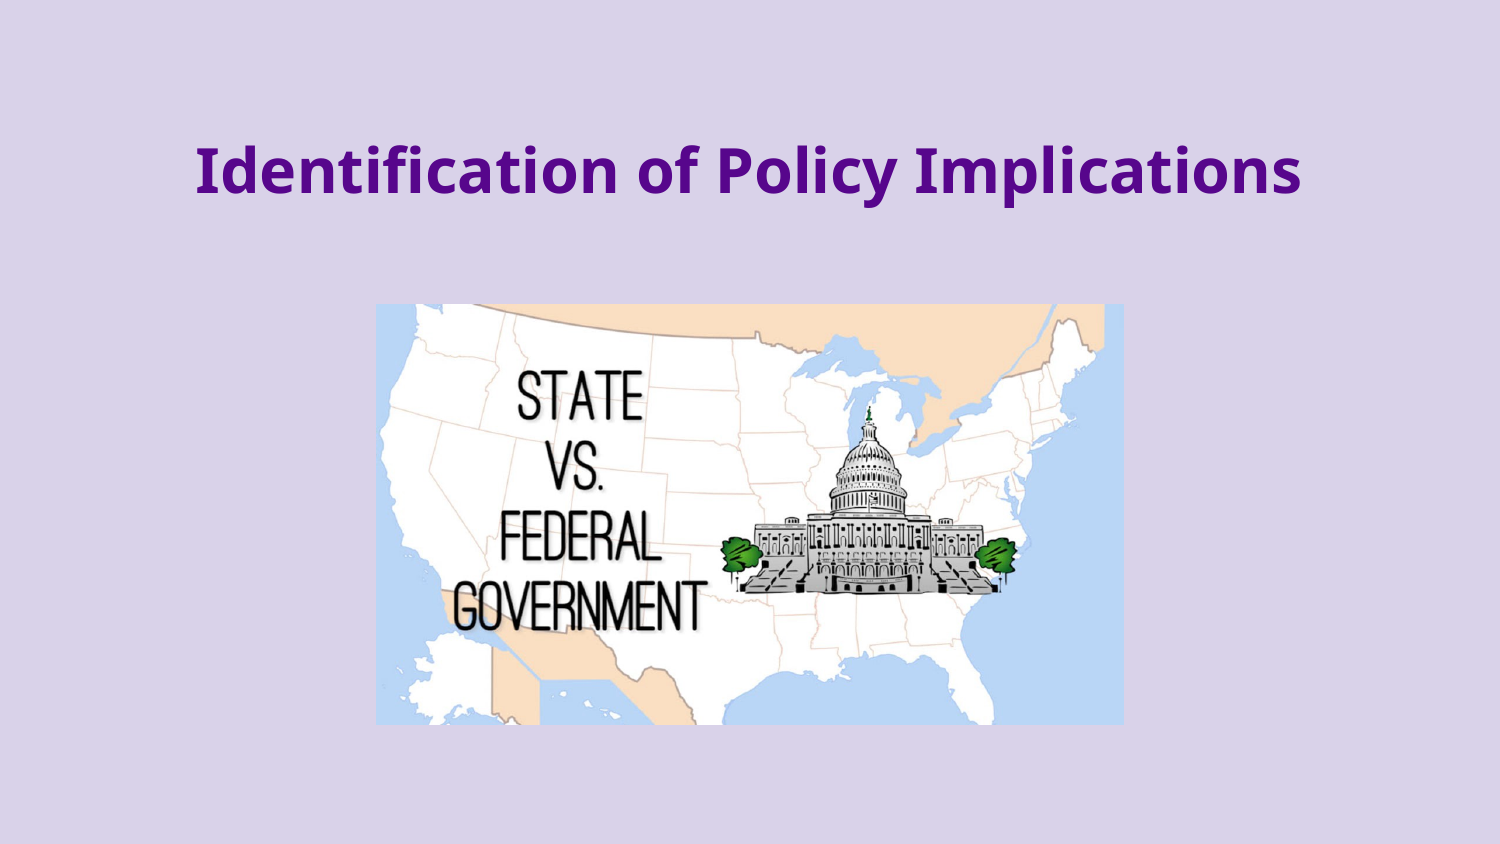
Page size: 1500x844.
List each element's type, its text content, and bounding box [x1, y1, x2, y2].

text_box Identification of Policy Implications [113, 79, 1387, 222]
picture [376, 304, 1124, 725]
